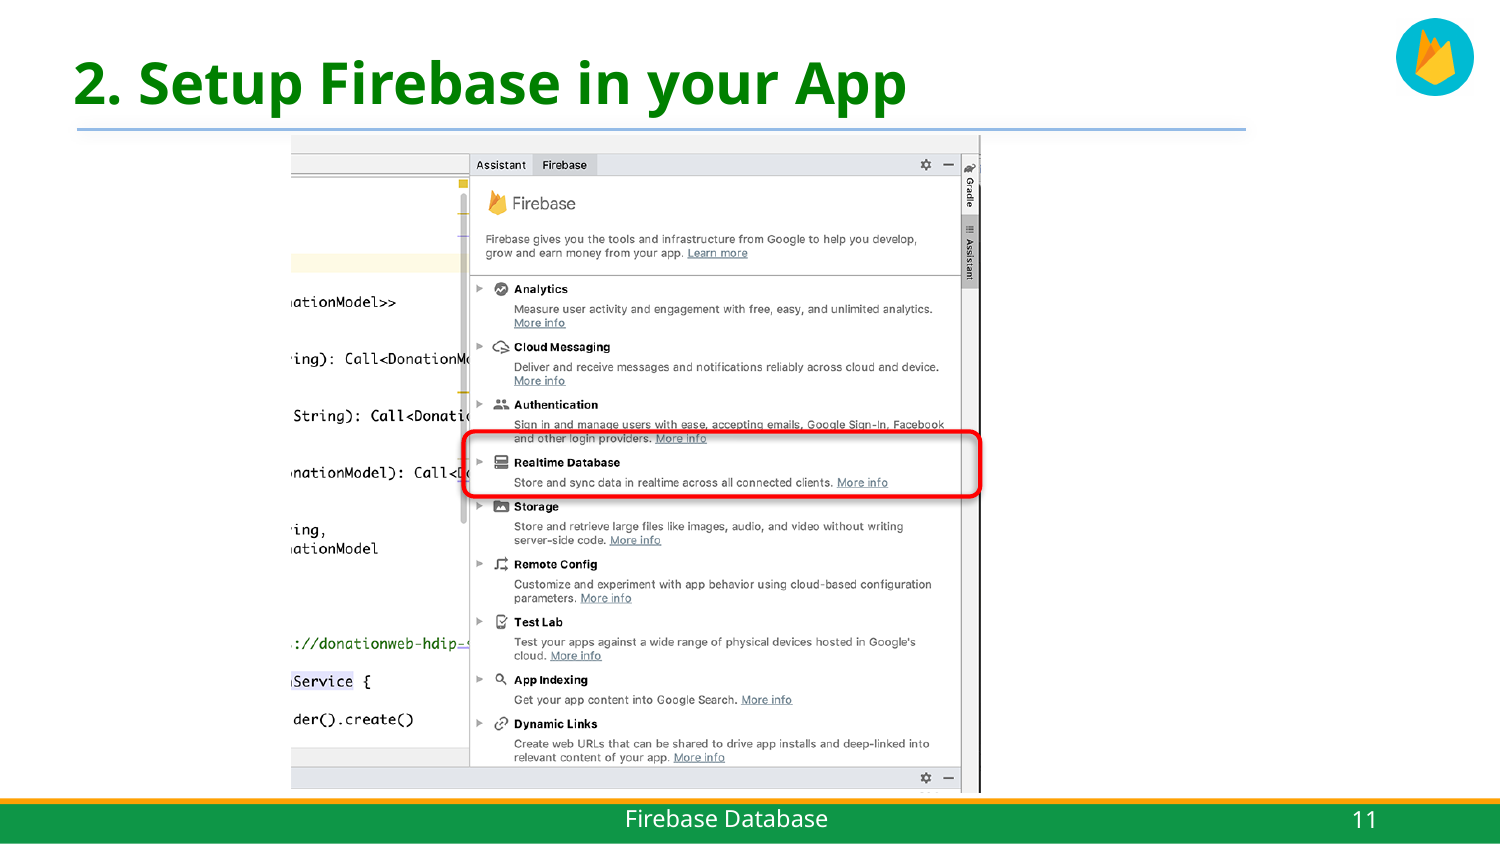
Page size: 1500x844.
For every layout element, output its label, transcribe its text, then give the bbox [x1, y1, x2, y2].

picture [291, 135, 981, 793]
slide_number 11 [1074, 799, 1388, 844]
title 2. Setup Firebase in your App [64, 0, 1371, 126]
picture [1396, 18, 1474, 96]
footer Firebase Database [527, 802, 927, 843]
